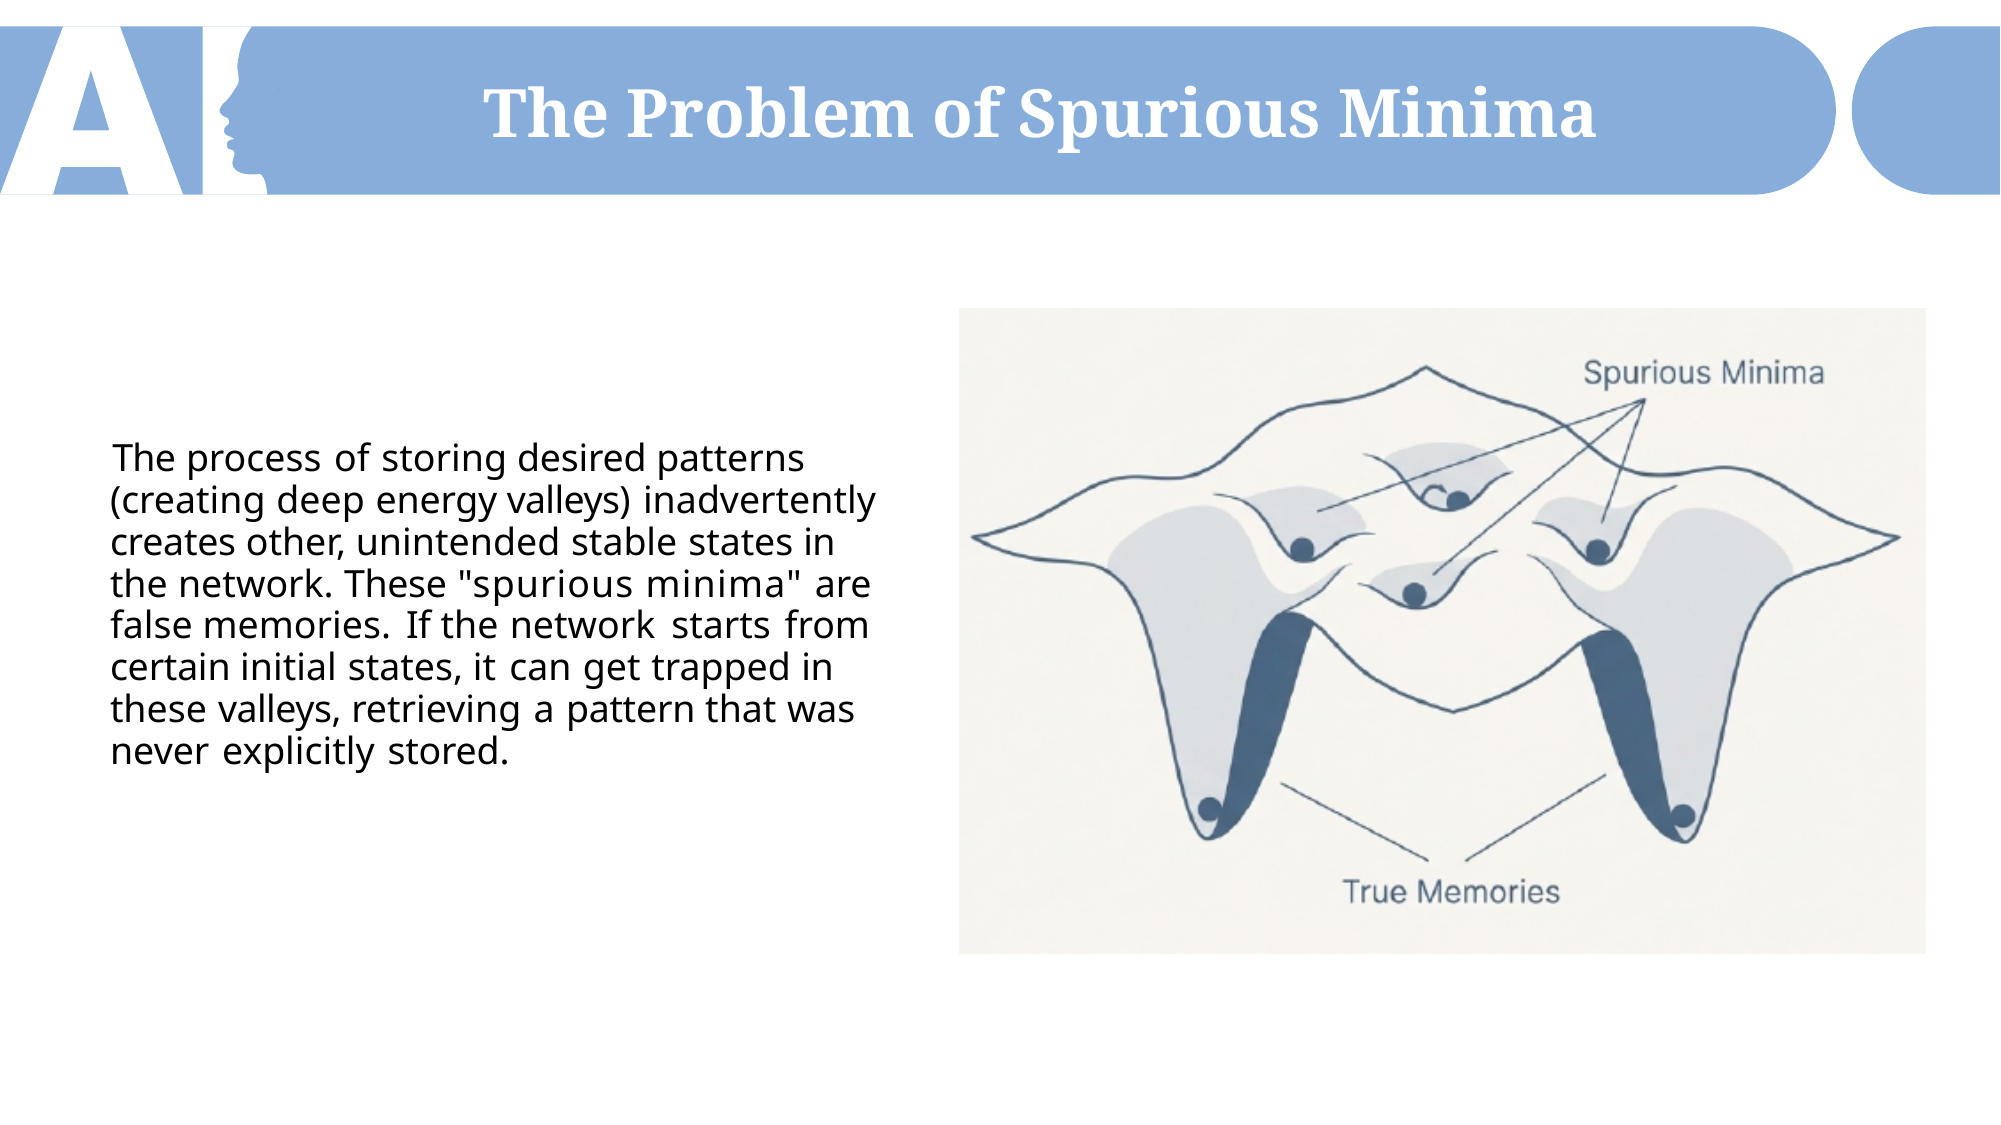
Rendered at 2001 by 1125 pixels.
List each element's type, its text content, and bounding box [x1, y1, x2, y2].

picture [959, 308, 1926, 954]
list The Problem of Spurious Minima [129, 23, 1955, 209]
text_box The process of storing desired patterns (creating deep energy valleys) inadvertently creates other, unintended stable states in the network. These "spurious minima" are false memories. If the network starts from certain initial states, it can get trapped in these valleys, retrieving a pattern that was never explicitly stored. [93, 430, 908, 780]
